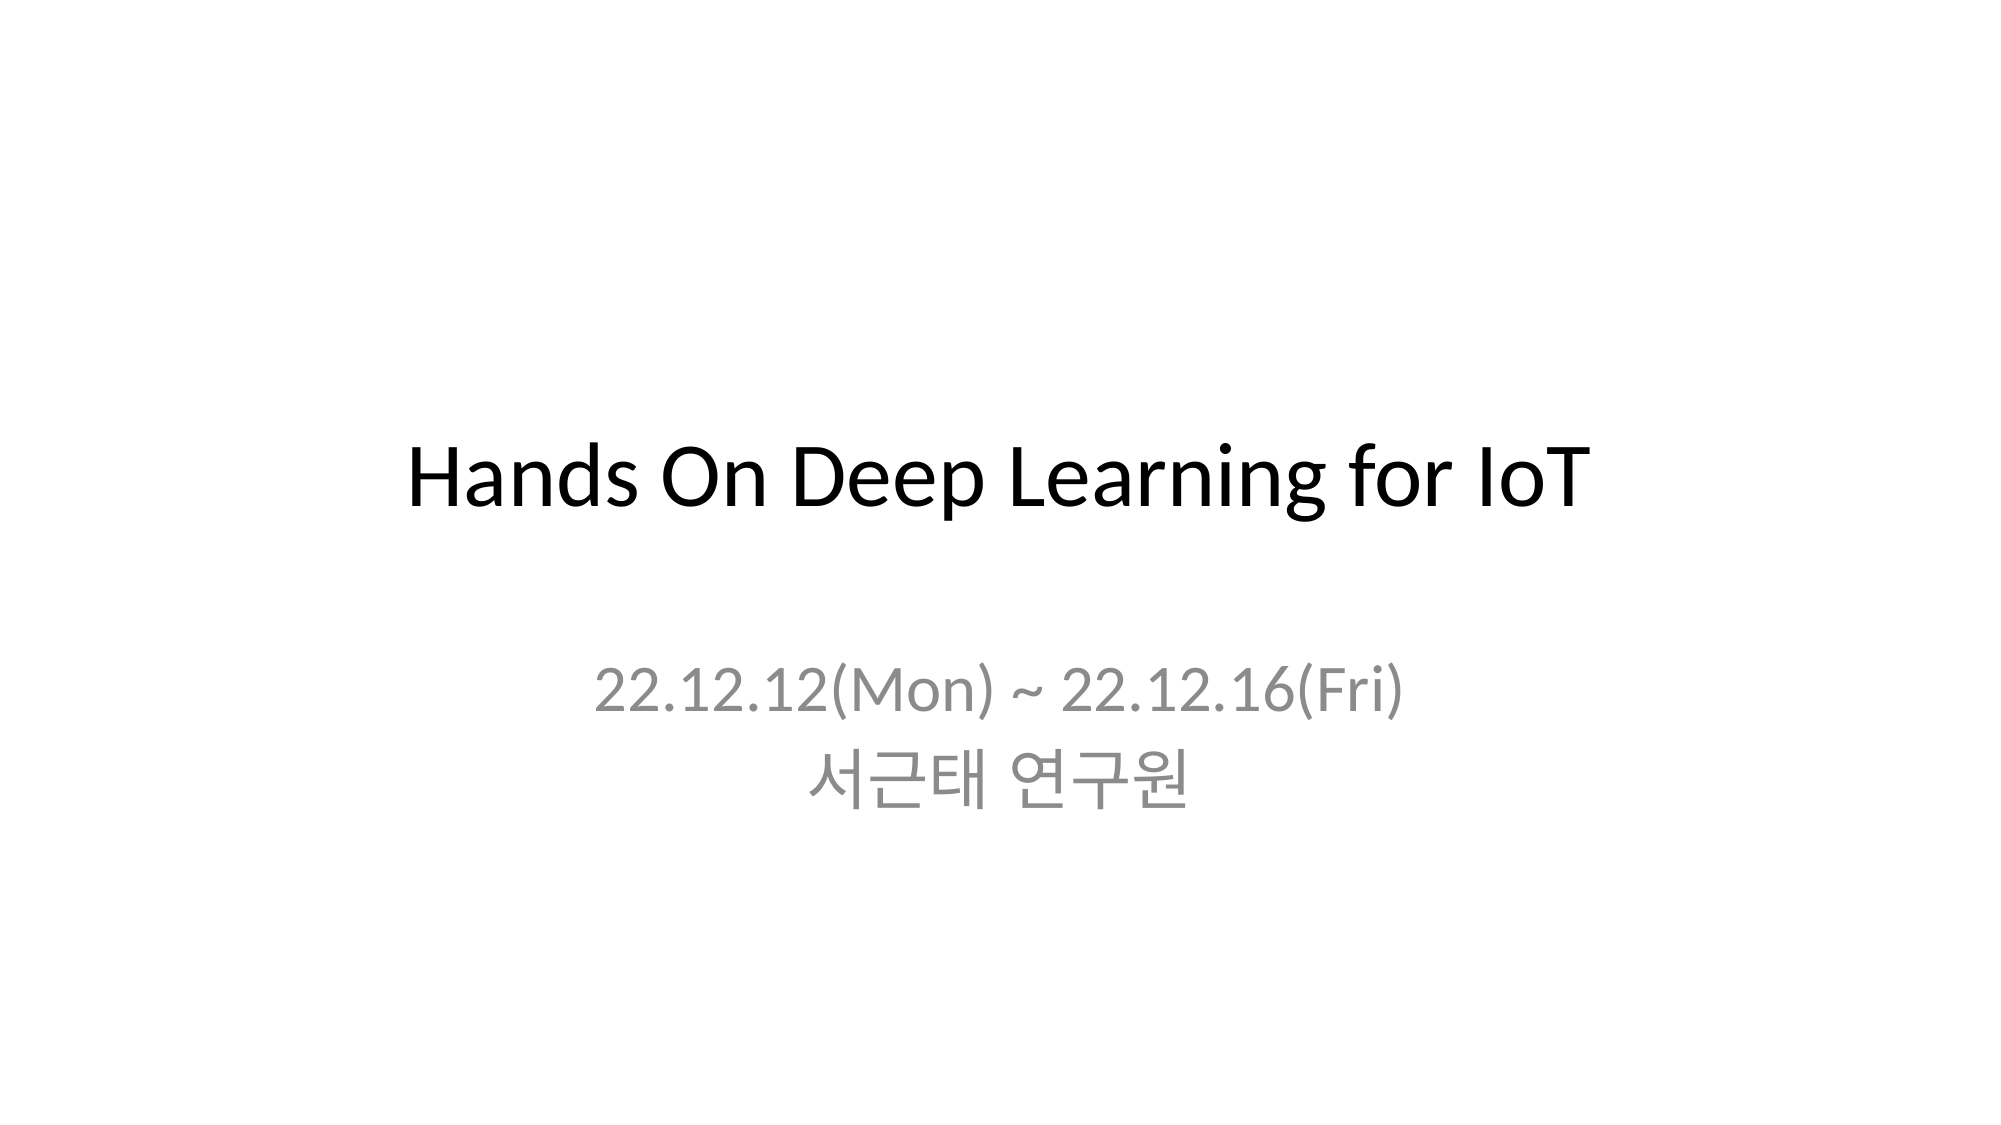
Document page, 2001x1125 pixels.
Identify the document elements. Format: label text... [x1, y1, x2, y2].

subtitle 22.12.12(Mon) ~ 22.12.16(Fri) 서근태 연구원 [300, 637, 1700, 925]
title Hands On Deep Learning for IoT [150, 349, 1850, 591]
